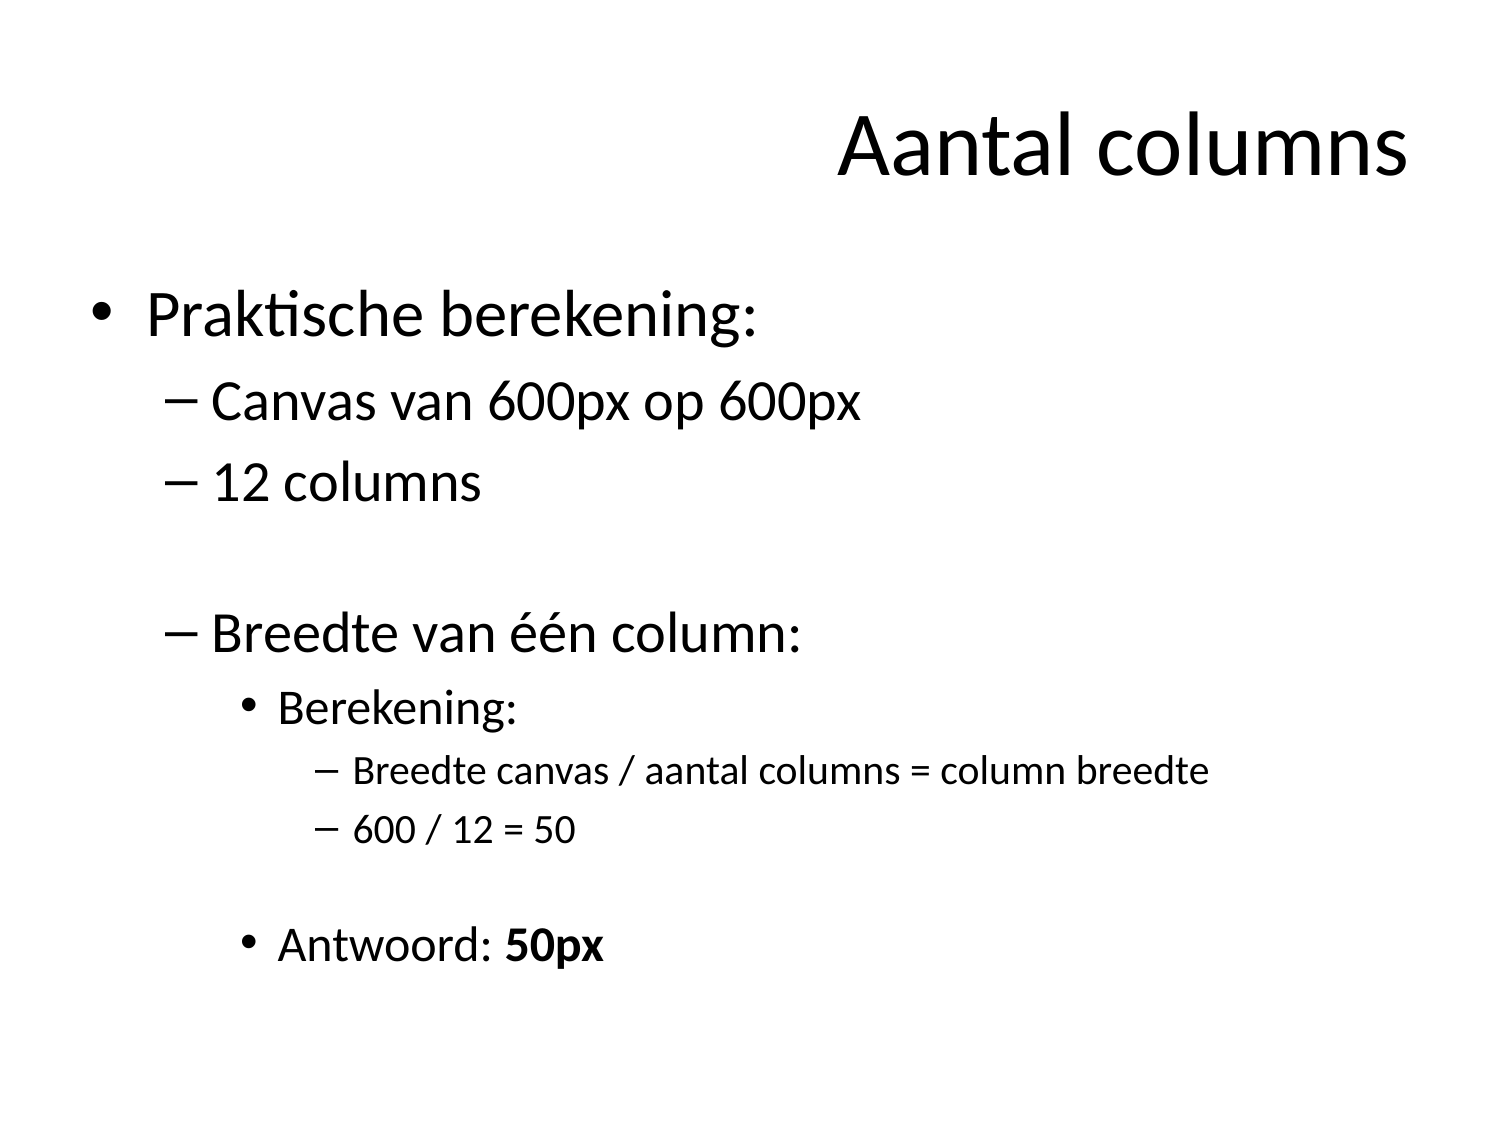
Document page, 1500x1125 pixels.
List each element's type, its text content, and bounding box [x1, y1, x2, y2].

title Aantal columns [75, 45, 1425, 233]
list Praktische berekening: Canvas van 600px op 600px 12 columns Breedte van één column: Berekening: Breedte canvas / aantal columns = column breedte 600 / 12 = 50 Antwoord: 50px [75, 262, 1425, 1005]
